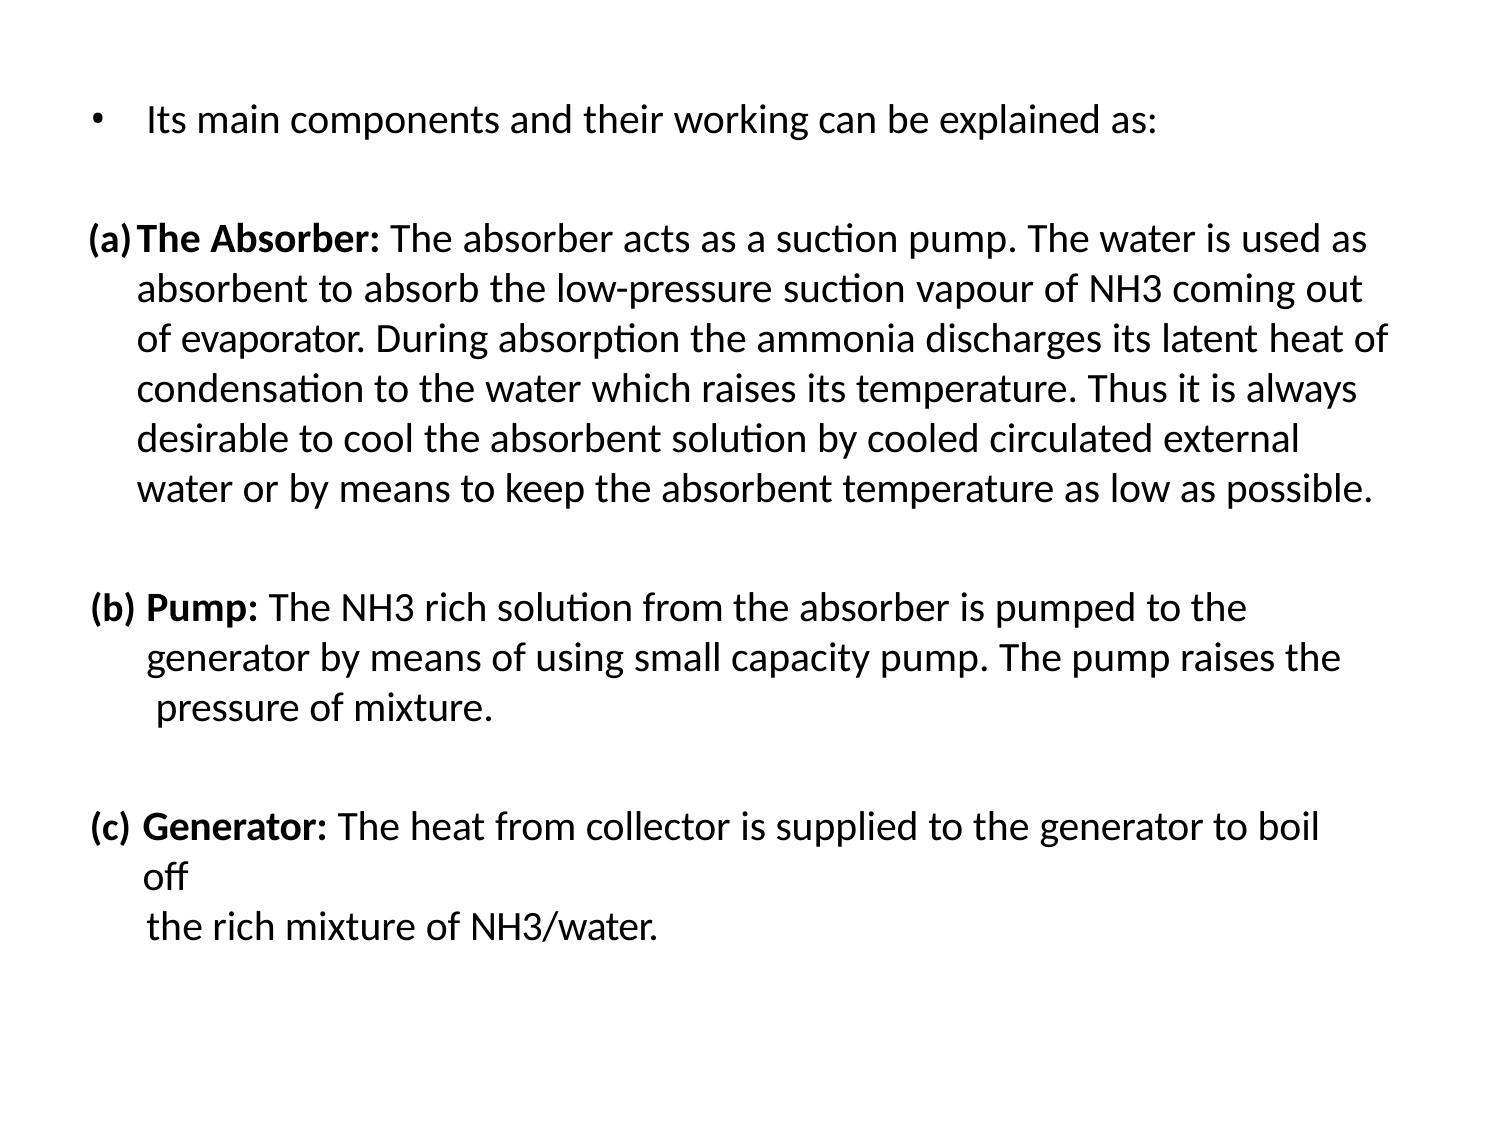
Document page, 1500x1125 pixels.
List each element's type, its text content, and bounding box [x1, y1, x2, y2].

text_box Its main components and their working can be explained as: The Absorber: The absorber acts as a suction pump. The water is used as absorbent to absorb the low-pressure suction vapour of NH3 coming out of evaporator. During absorption the ammonia discharges its latent heat of condensation to the water which raises its temperature. Thus it is always desirable to cool the absorbent solution by cooled circulated external water or by means to keep the absorbent temperature as low as possible. Pump: The NH3 rich solution from the absorber is pumped to the generator by means of using small capacity pump. The pump raises the pressure of mixture. Generator: The heat from collector is supplied to the generator to boil off the rich mixture of NH3/water. [87, 90, 1411, 950]
